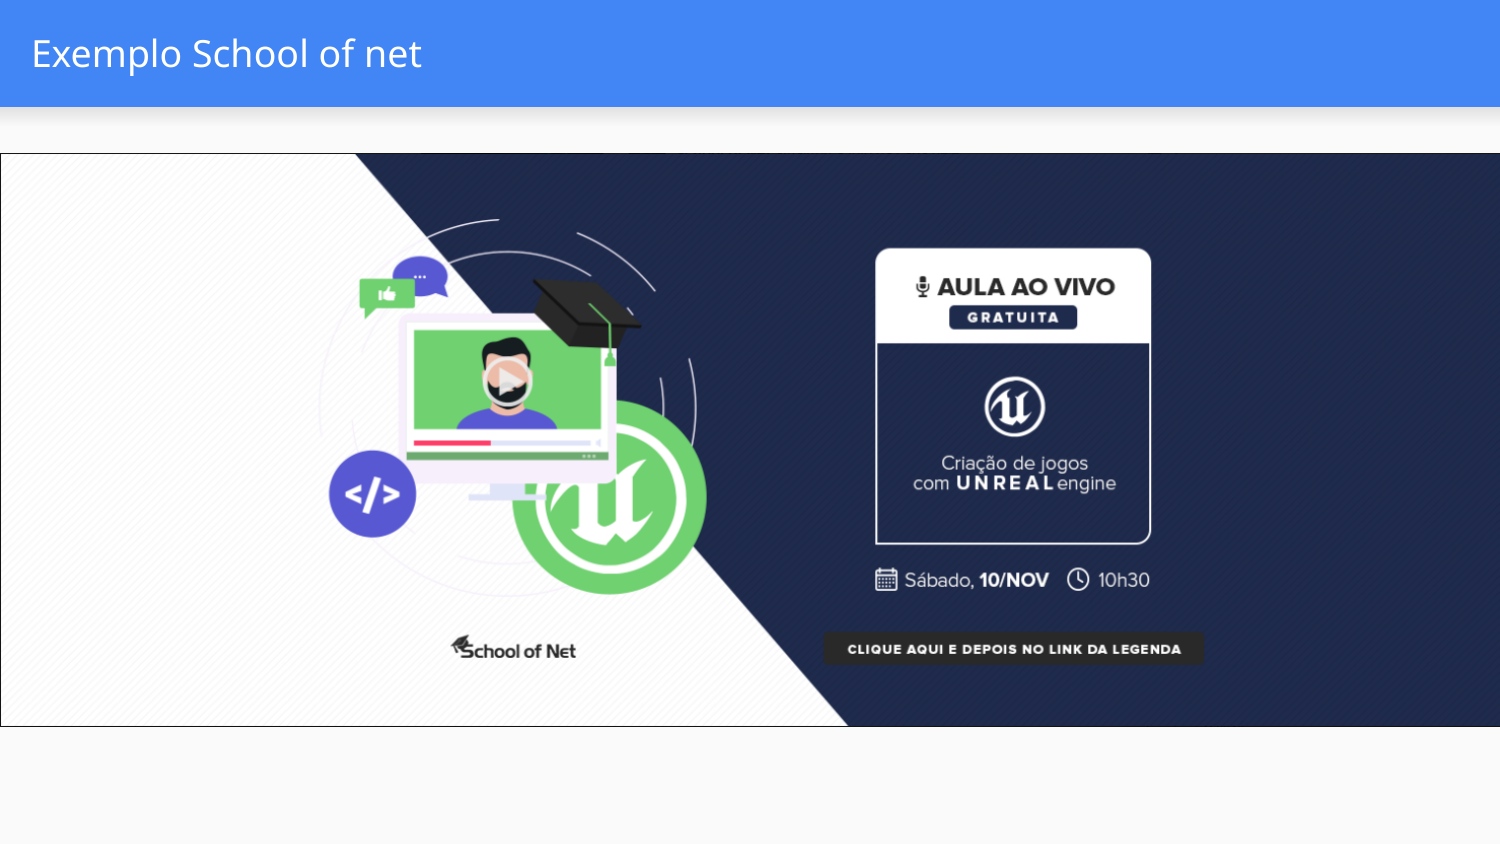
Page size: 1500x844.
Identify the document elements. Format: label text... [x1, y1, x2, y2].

title Exemplo School of net [16, 2, 1464, 102]
picture [0, 152, 1500, 727]
